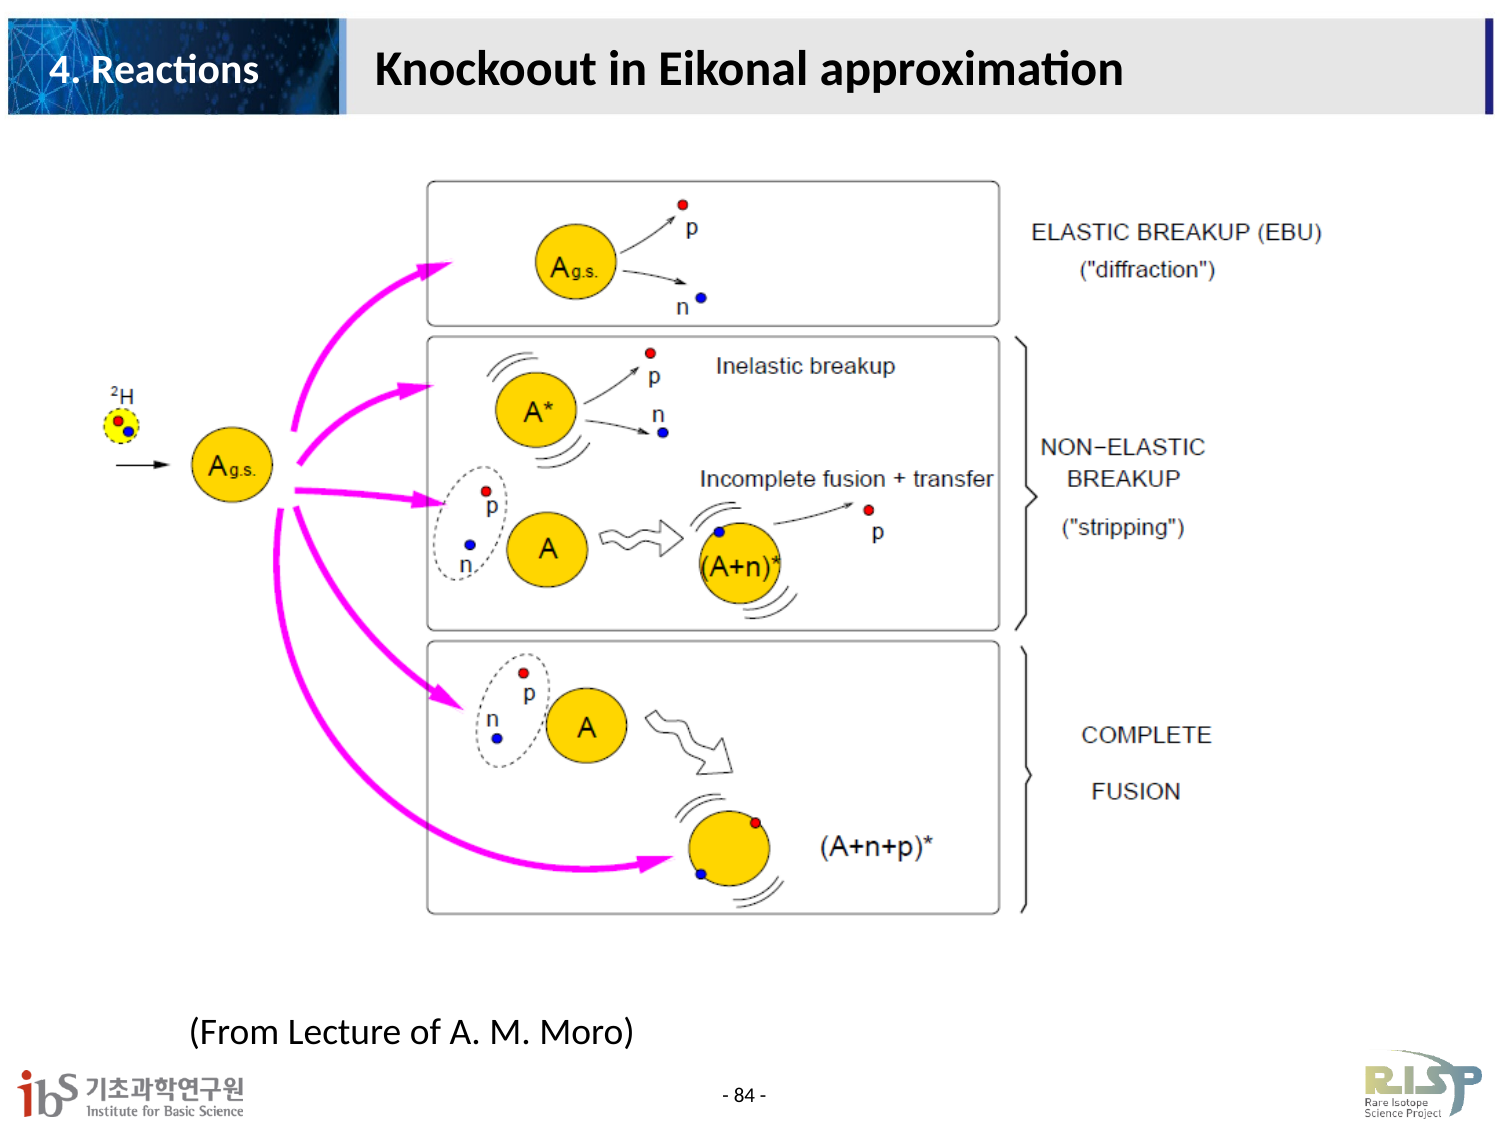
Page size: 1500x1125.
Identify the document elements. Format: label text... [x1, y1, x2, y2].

picture [2, 10, 1500, 130]
picture [57, 137, 1341, 954]
picture [1364, 1049, 1482, 1119]
text_box (From Lecture of A. M. Moro) [173, 999, 651, 1060]
picture [17, 1070, 243, 1117]
